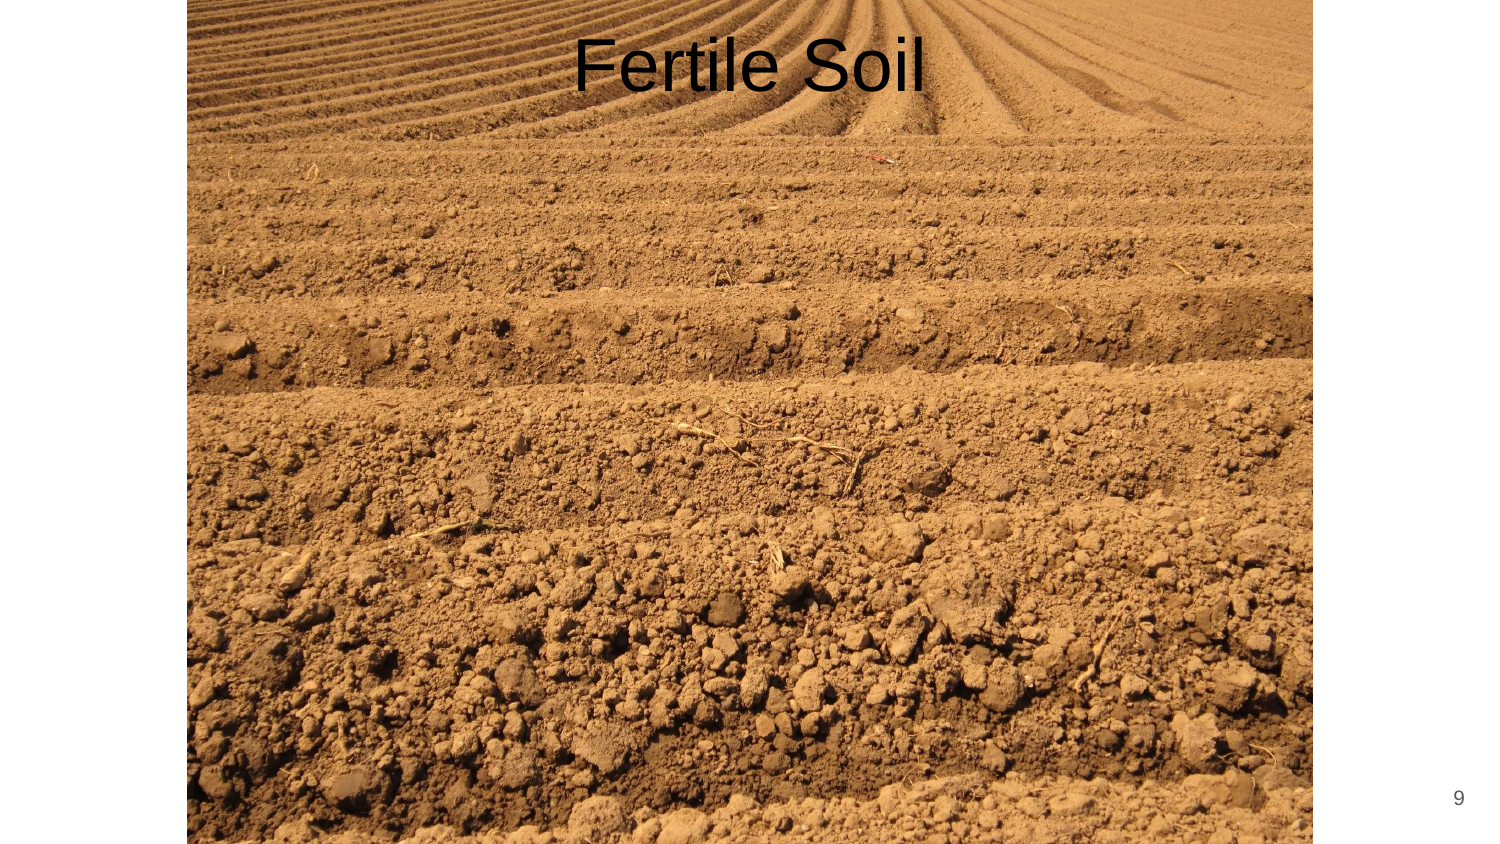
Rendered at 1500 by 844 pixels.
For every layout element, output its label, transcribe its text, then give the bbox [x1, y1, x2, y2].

slide_number ‹#› [1389, 764, 1480, 830]
picture [186, 0, 1314, 844]
